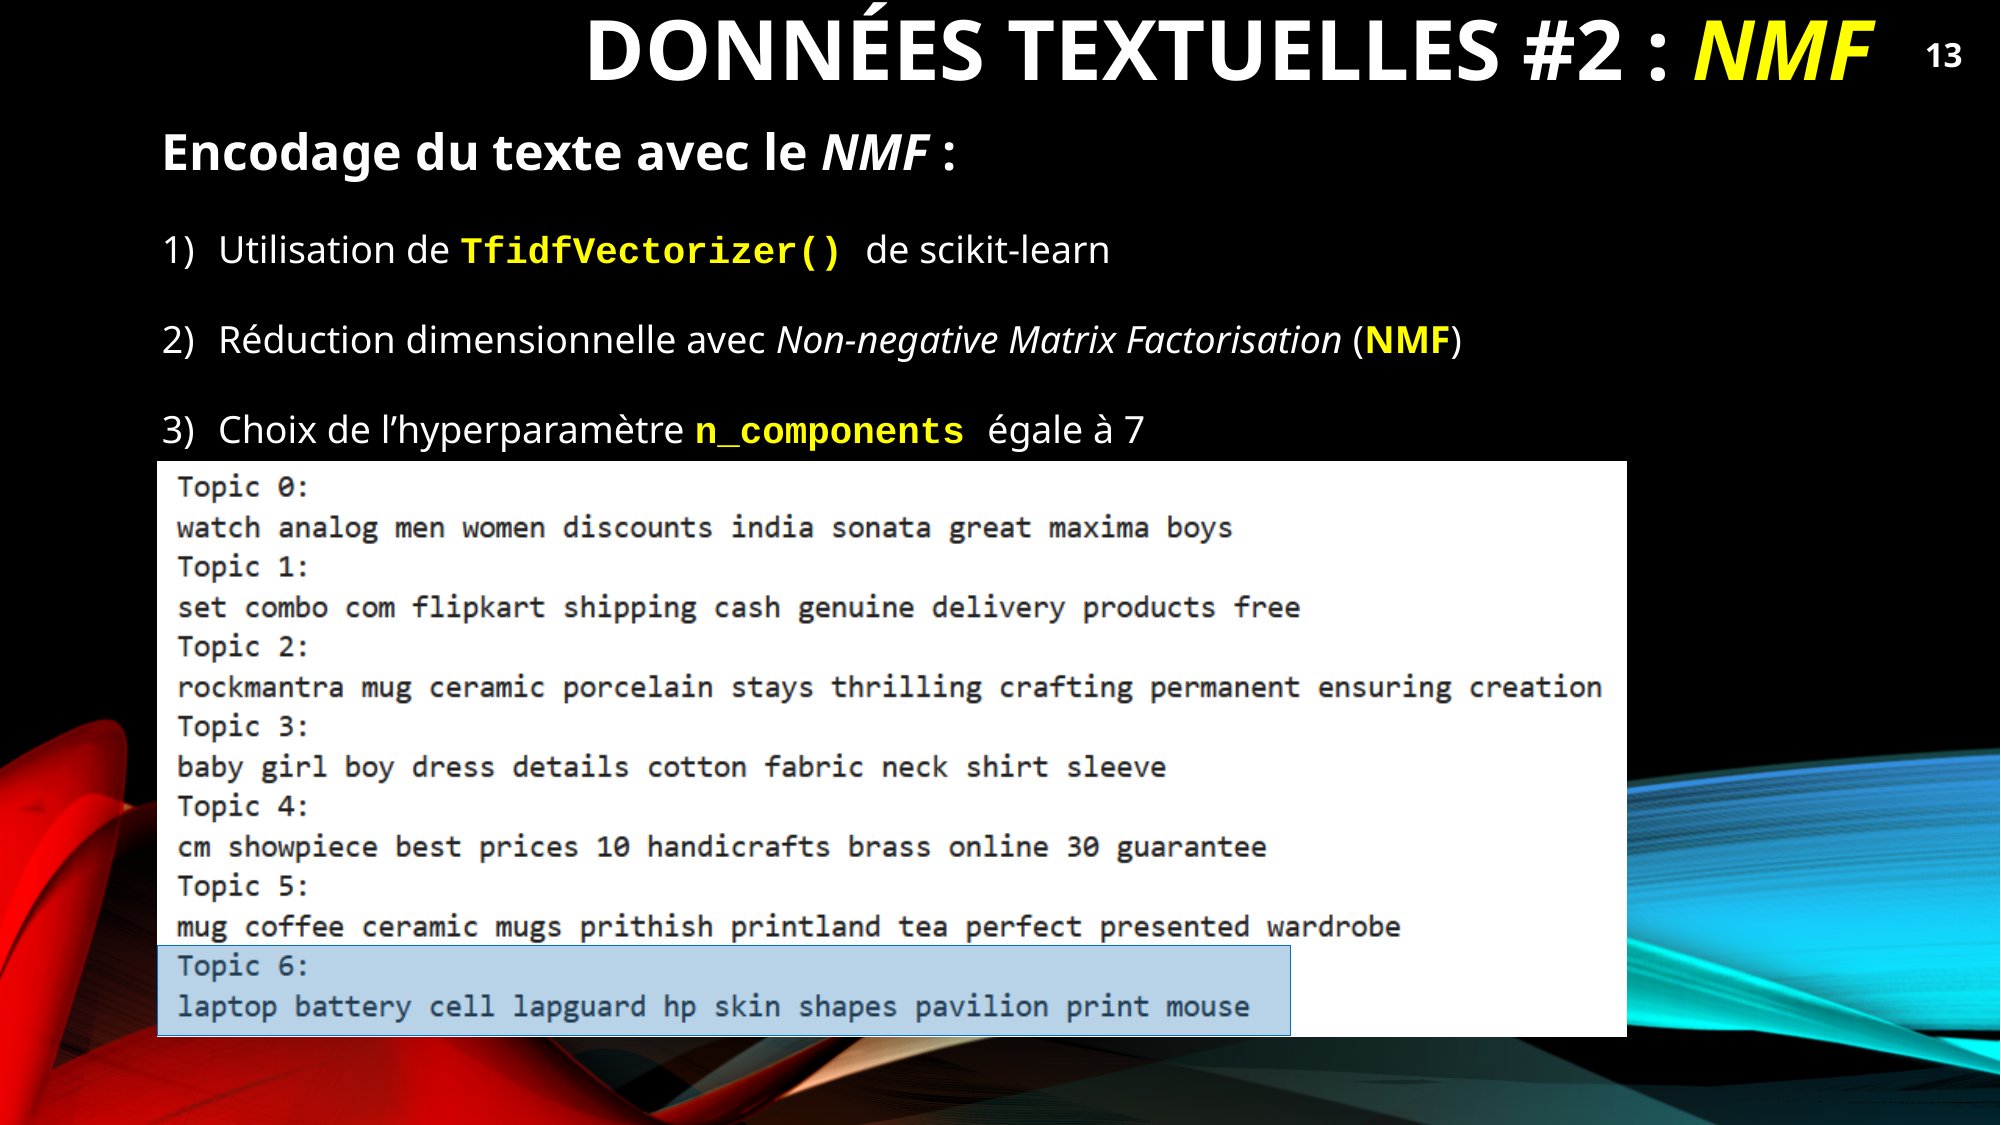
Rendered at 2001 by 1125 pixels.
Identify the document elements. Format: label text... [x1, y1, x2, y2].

slide_number 13 [1888, 27, 1978, 88]
text_box Encodage du texte avec le NMF : Utilisation de TfidfVectorizer() de scikit-learn Réduction dimensionnelle avec Non-negative Matrix Factorisation (NMF) Choix de l’hyperparamètre n_components égale à 7 [147, 113, 1616, 459]
picture [0, 461, 2000, 1125]
text_box Données Textuelles #2 : NMF [351, 0, 1888, 106]
